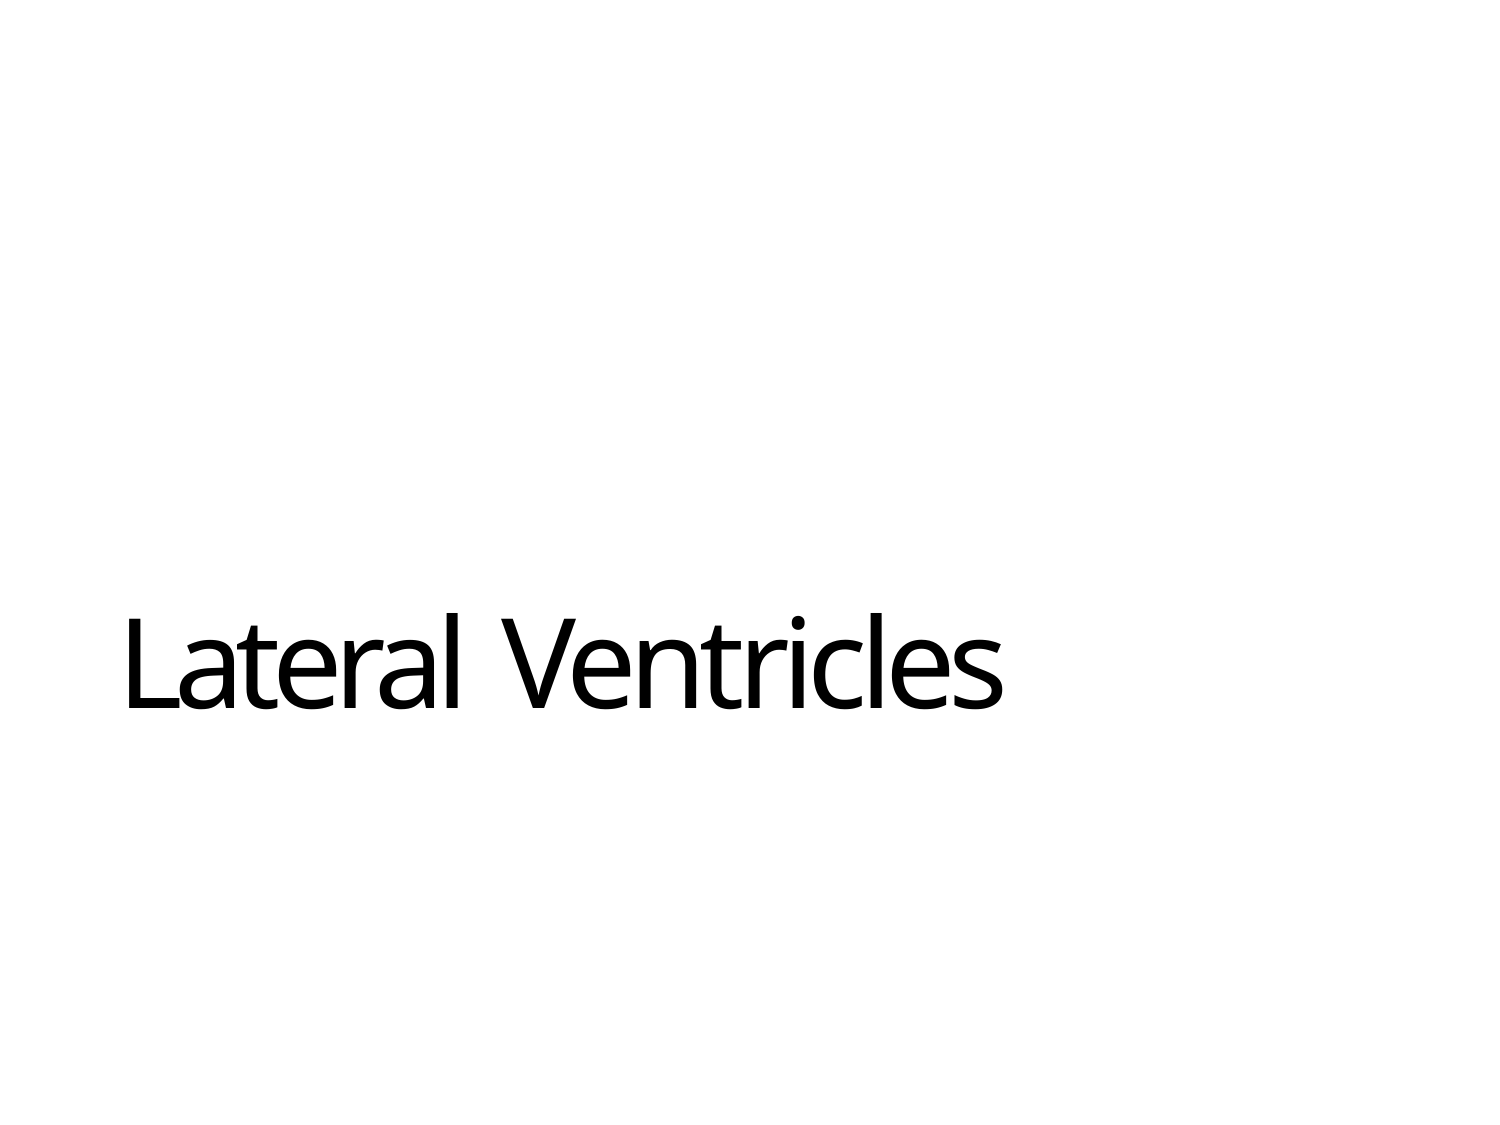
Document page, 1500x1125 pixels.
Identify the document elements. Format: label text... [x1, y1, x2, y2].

title Lateral Ventricles [115, 581, 1400, 771]
